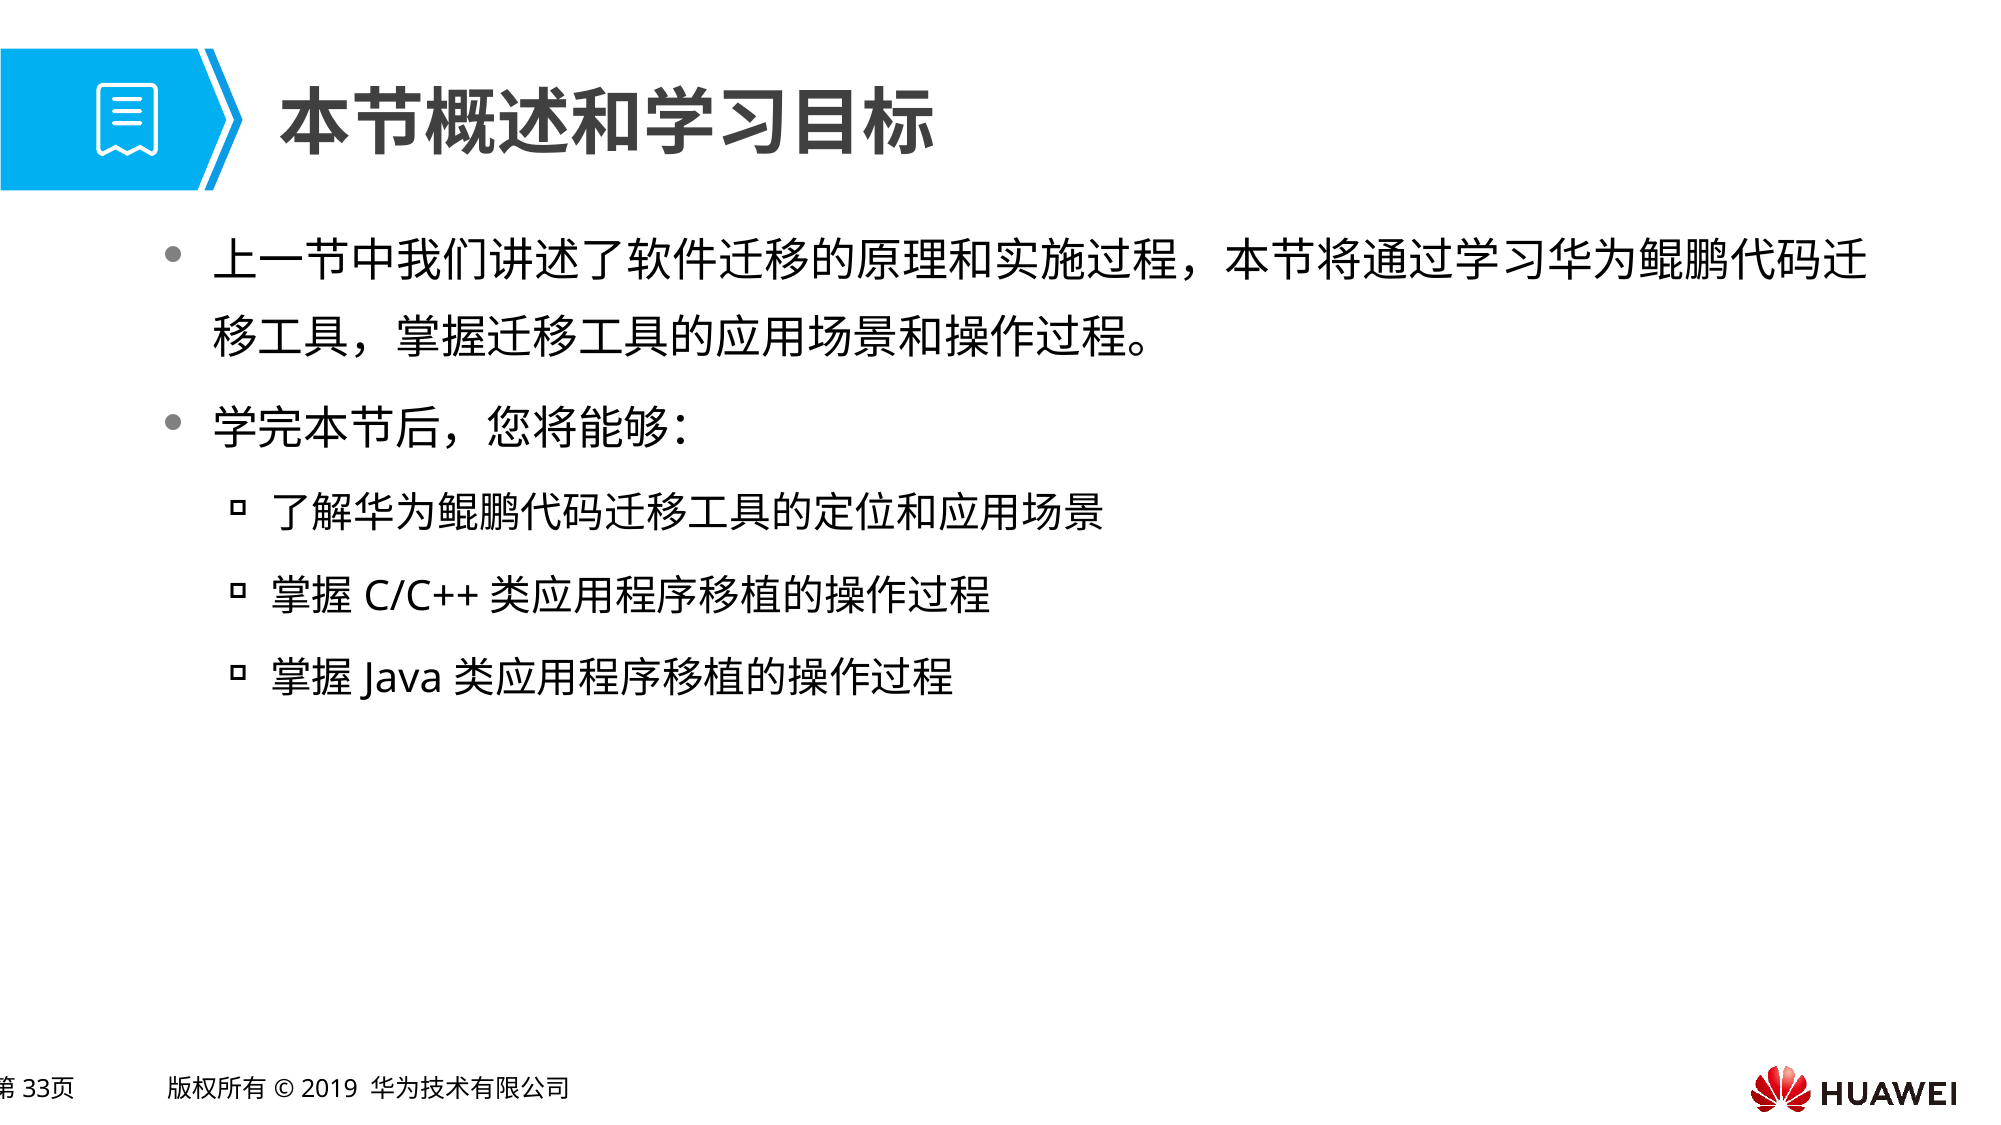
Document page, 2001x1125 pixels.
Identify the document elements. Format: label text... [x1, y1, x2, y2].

picture [1751, 1066, 1956, 1112]
list 上一节中我们讲述了软件迁移的原理和实施过程，本节将通过学习华为鲲鹏代码迁移工具，掌握迁移工具的应用场景和操作过程。 学完本节后，您将能够： 了解华为鲲鹏代码迁移工具的定位和应用场景 掌握C/C++类应用程序移植的操作过程 掌握Java类应用程序移植的操作过程 [149, 202, 1883, 971]
